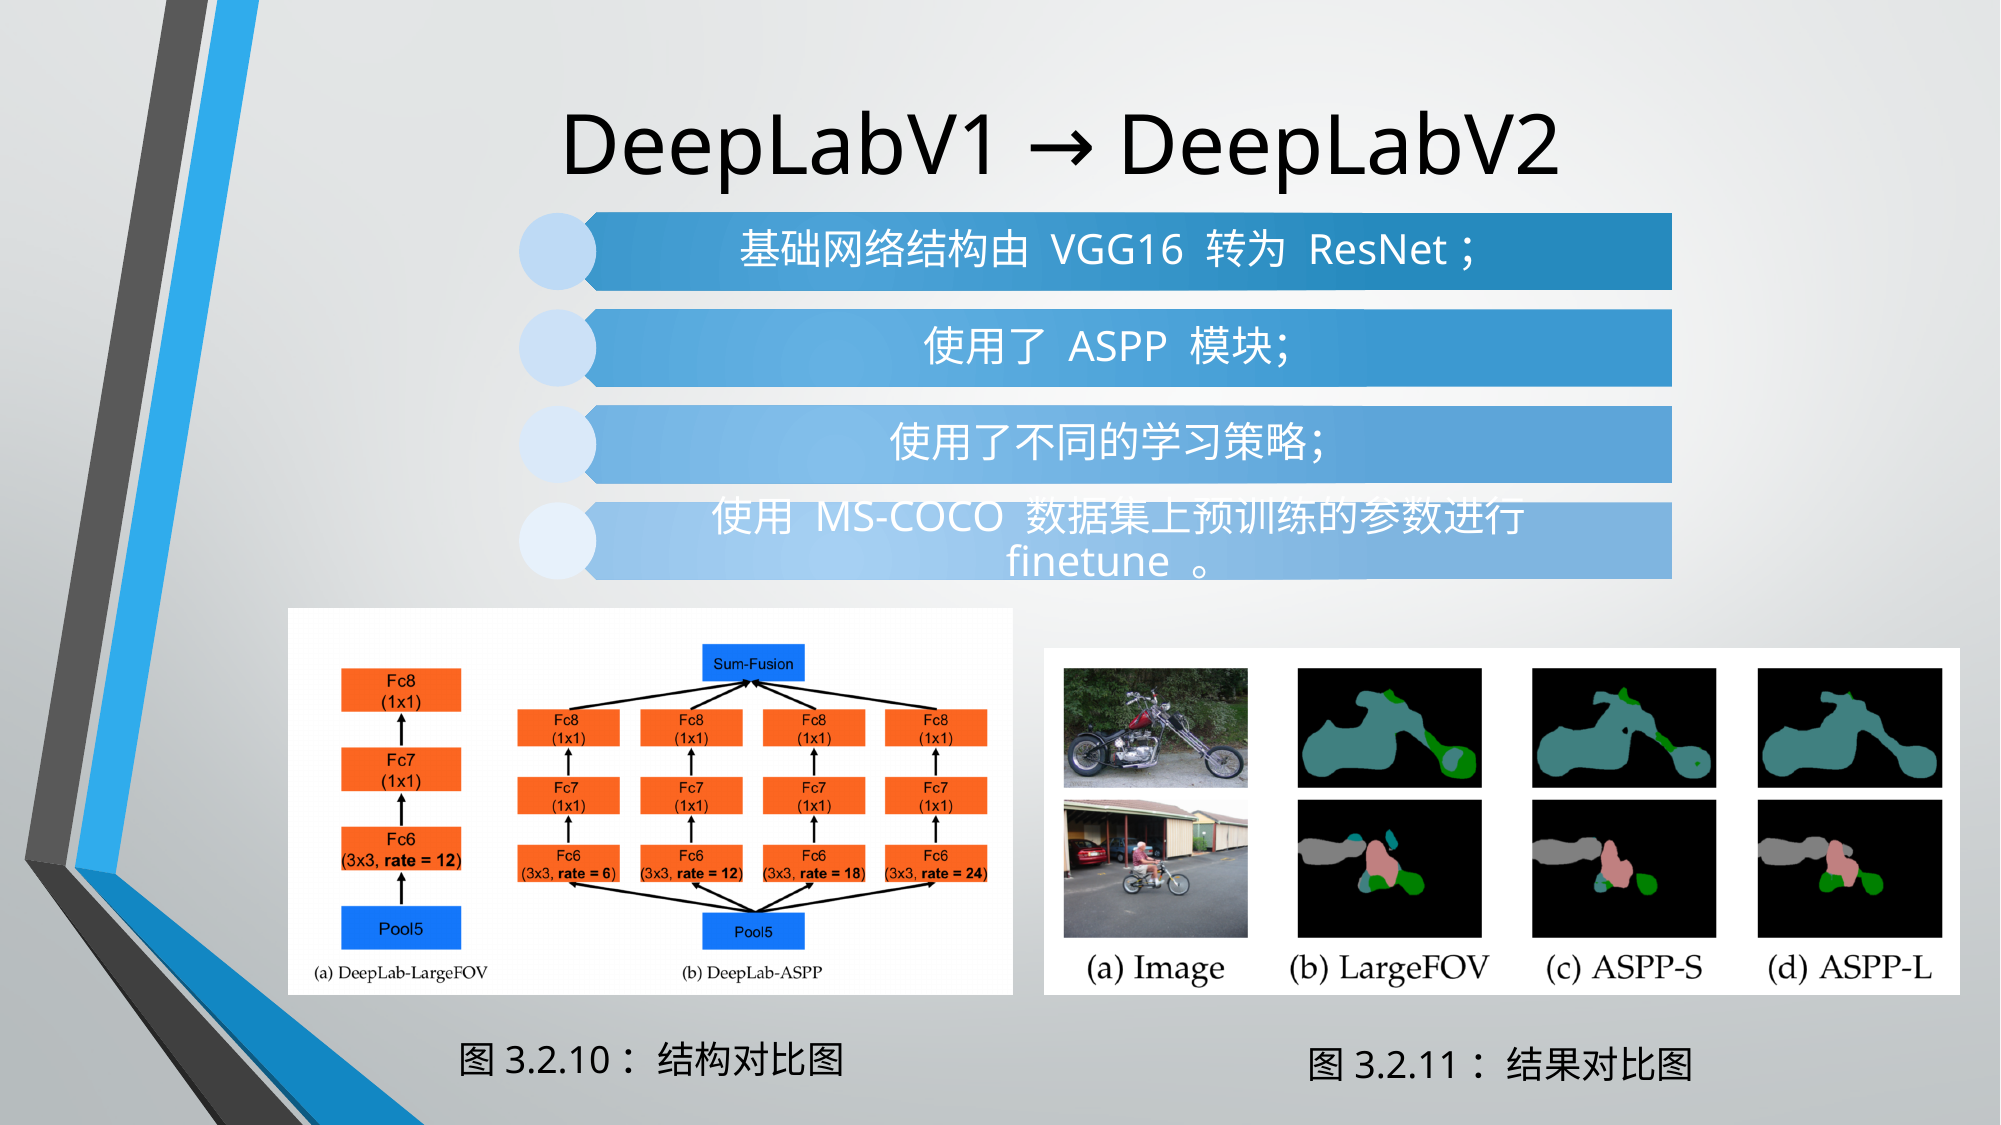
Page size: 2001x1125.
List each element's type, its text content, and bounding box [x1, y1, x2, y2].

title DeepLabV1 → DeepLabV2 [257, 69, 1887, 212]
picture [287, 608, 1013, 996]
text_box 图3.2.11：结果对比图 [1293, 1033, 1709, 1094]
picture [1044, 648, 1960, 996]
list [257, 212, 1934, 580]
text_box 图3.2.10：结构对比图 [443, 1028, 860, 1089]
